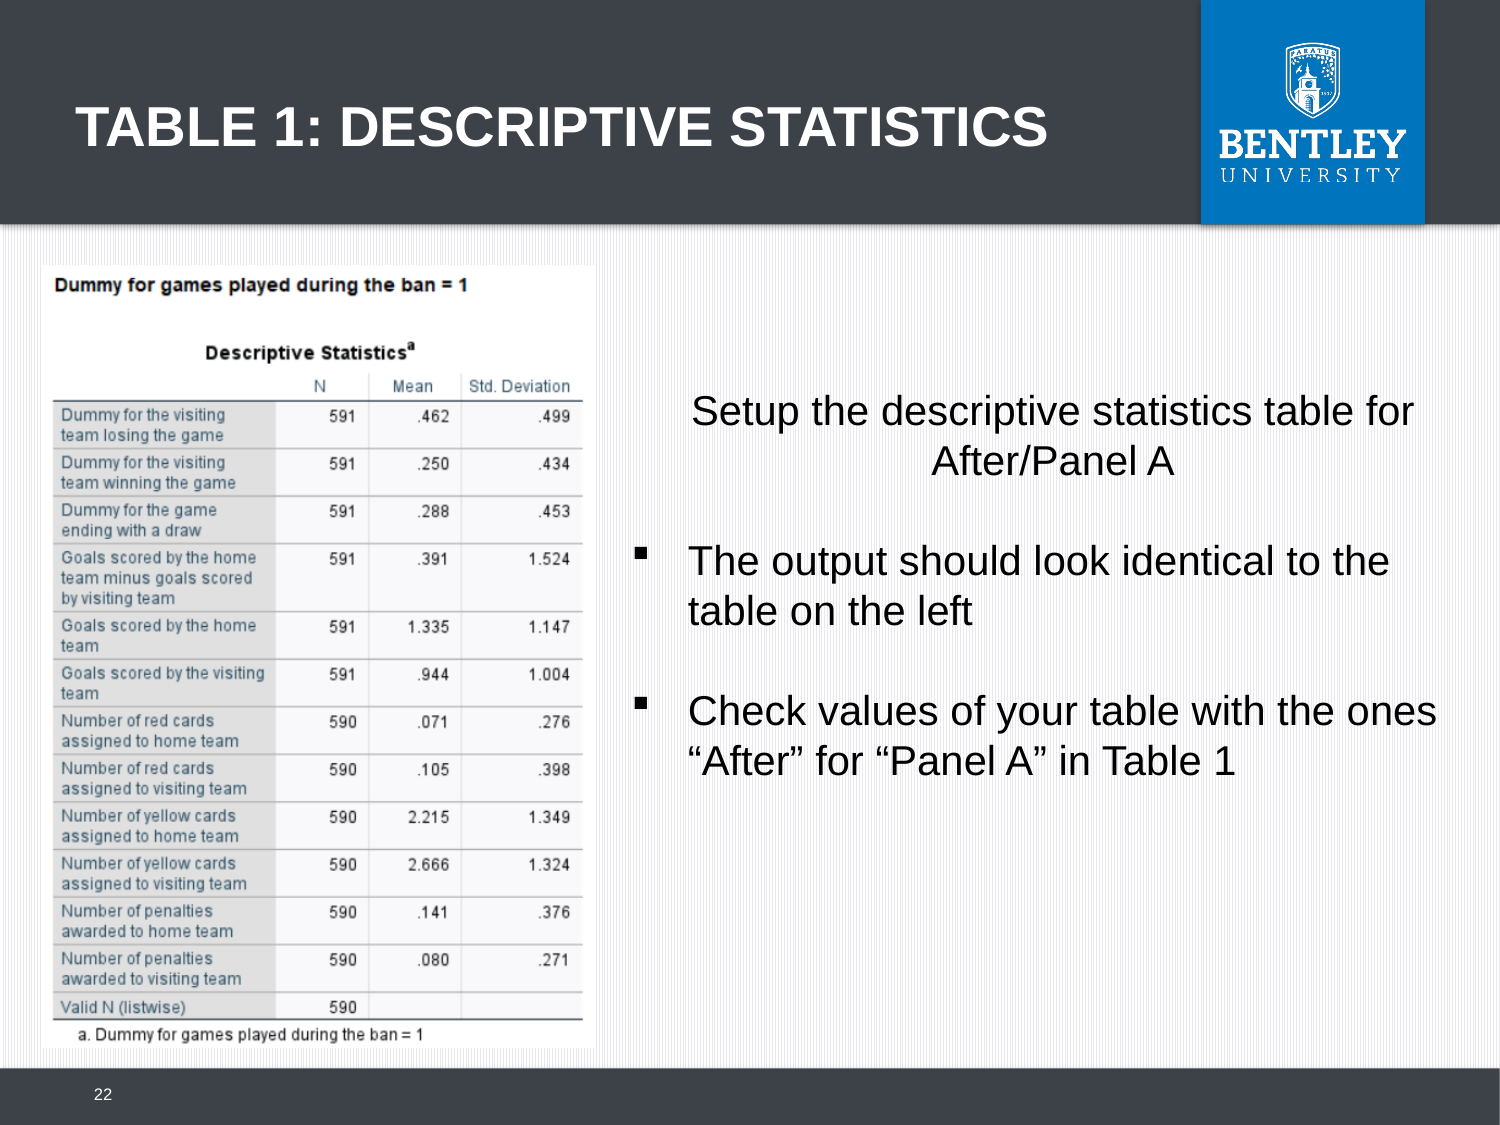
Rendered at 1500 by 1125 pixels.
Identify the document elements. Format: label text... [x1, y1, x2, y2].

picture [43, 265, 595, 1048]
slide_number 22 [75, 1064, 113, 1124]
text_box Setup the descriptive statistics table for After/Panel A The output should look identical to the table on the left Check values of your table with the ones “After” for “Panel A” in Table 1 [616, 376, 1490, 792]
text_box Table 1: Descriptive Statistics [74, 46, 1159, 216]
